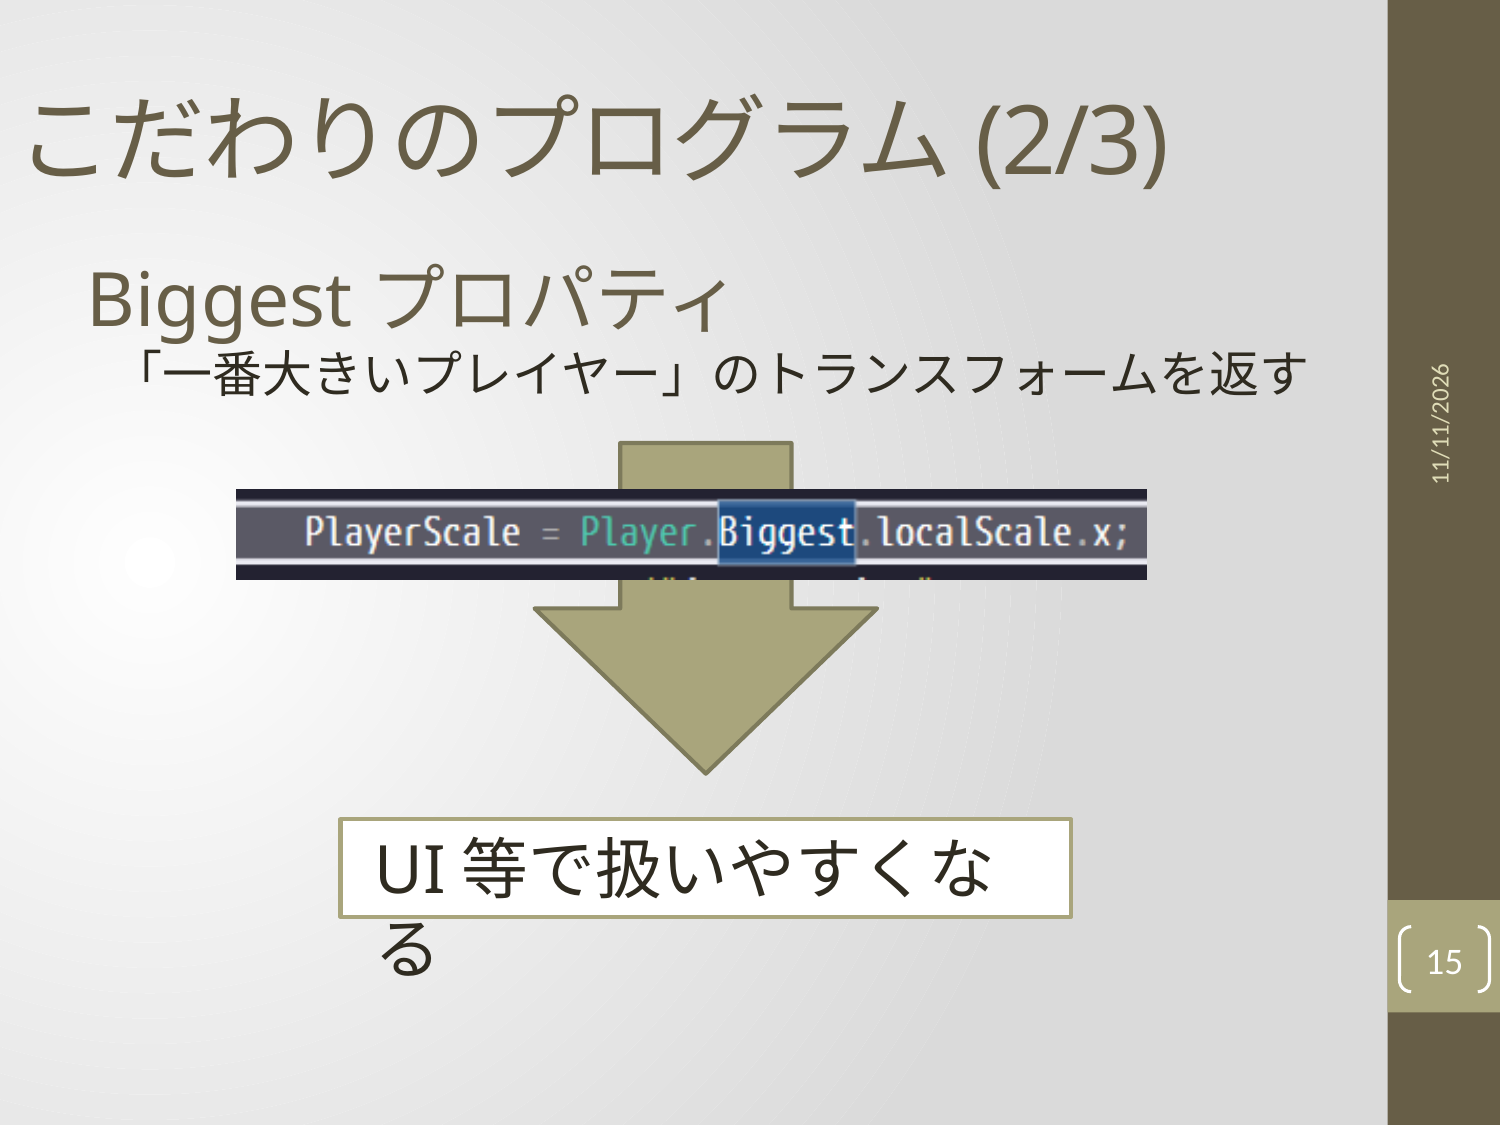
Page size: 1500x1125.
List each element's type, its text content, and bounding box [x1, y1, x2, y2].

slide_number 15 [1397, 925, 1492, 994]
picture [235, 488, 1147, 580]
text_box 「一番大きいプレイヤー」のトランスフォームを返す [78, 335, 1402, 415]
title こだわりのプログラム(2/3) [0, 42, 1251, 231]
list Biggestプロパティ [53, 243, 904, 315]
text_box [618, 440, 794, 481]
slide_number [1408, 100, 1469, 501]
text_box [532, 586, 880, 776]
text_box UI等で扱いやすくなる [338, 817, 1073, 919]
